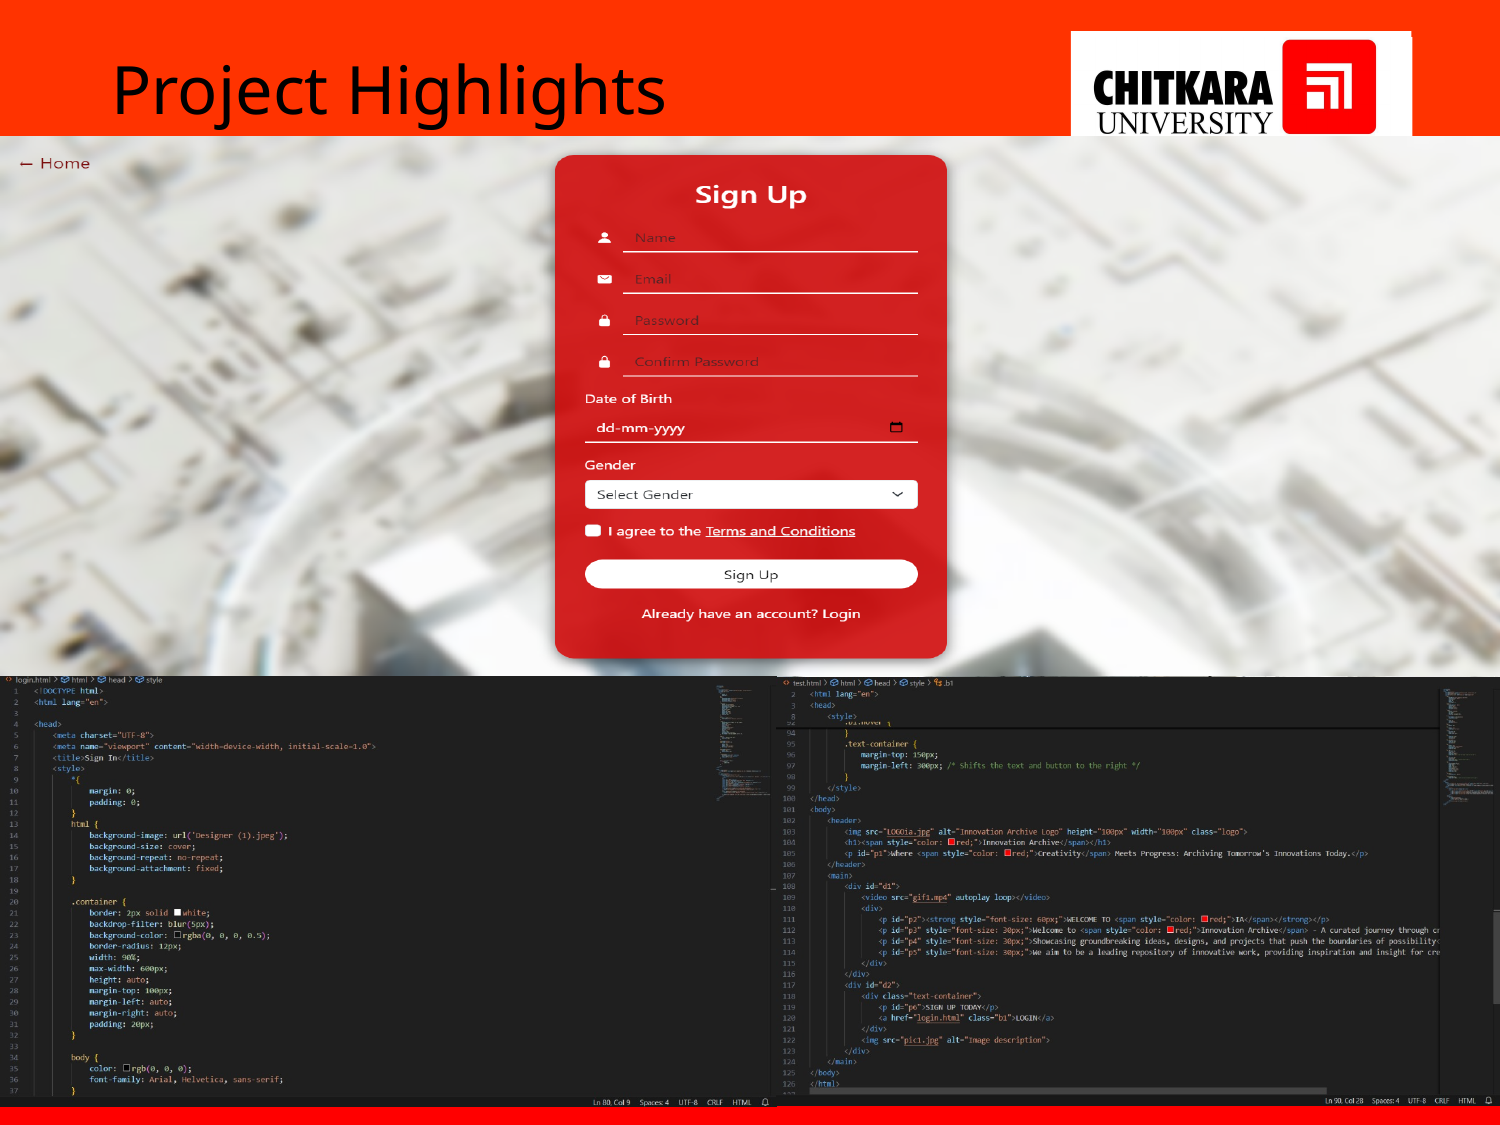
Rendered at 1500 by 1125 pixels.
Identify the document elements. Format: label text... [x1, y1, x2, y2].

picture [0, 37, 1500, 1107]
text_box Project Highlights [95, 40, 982, 135]
